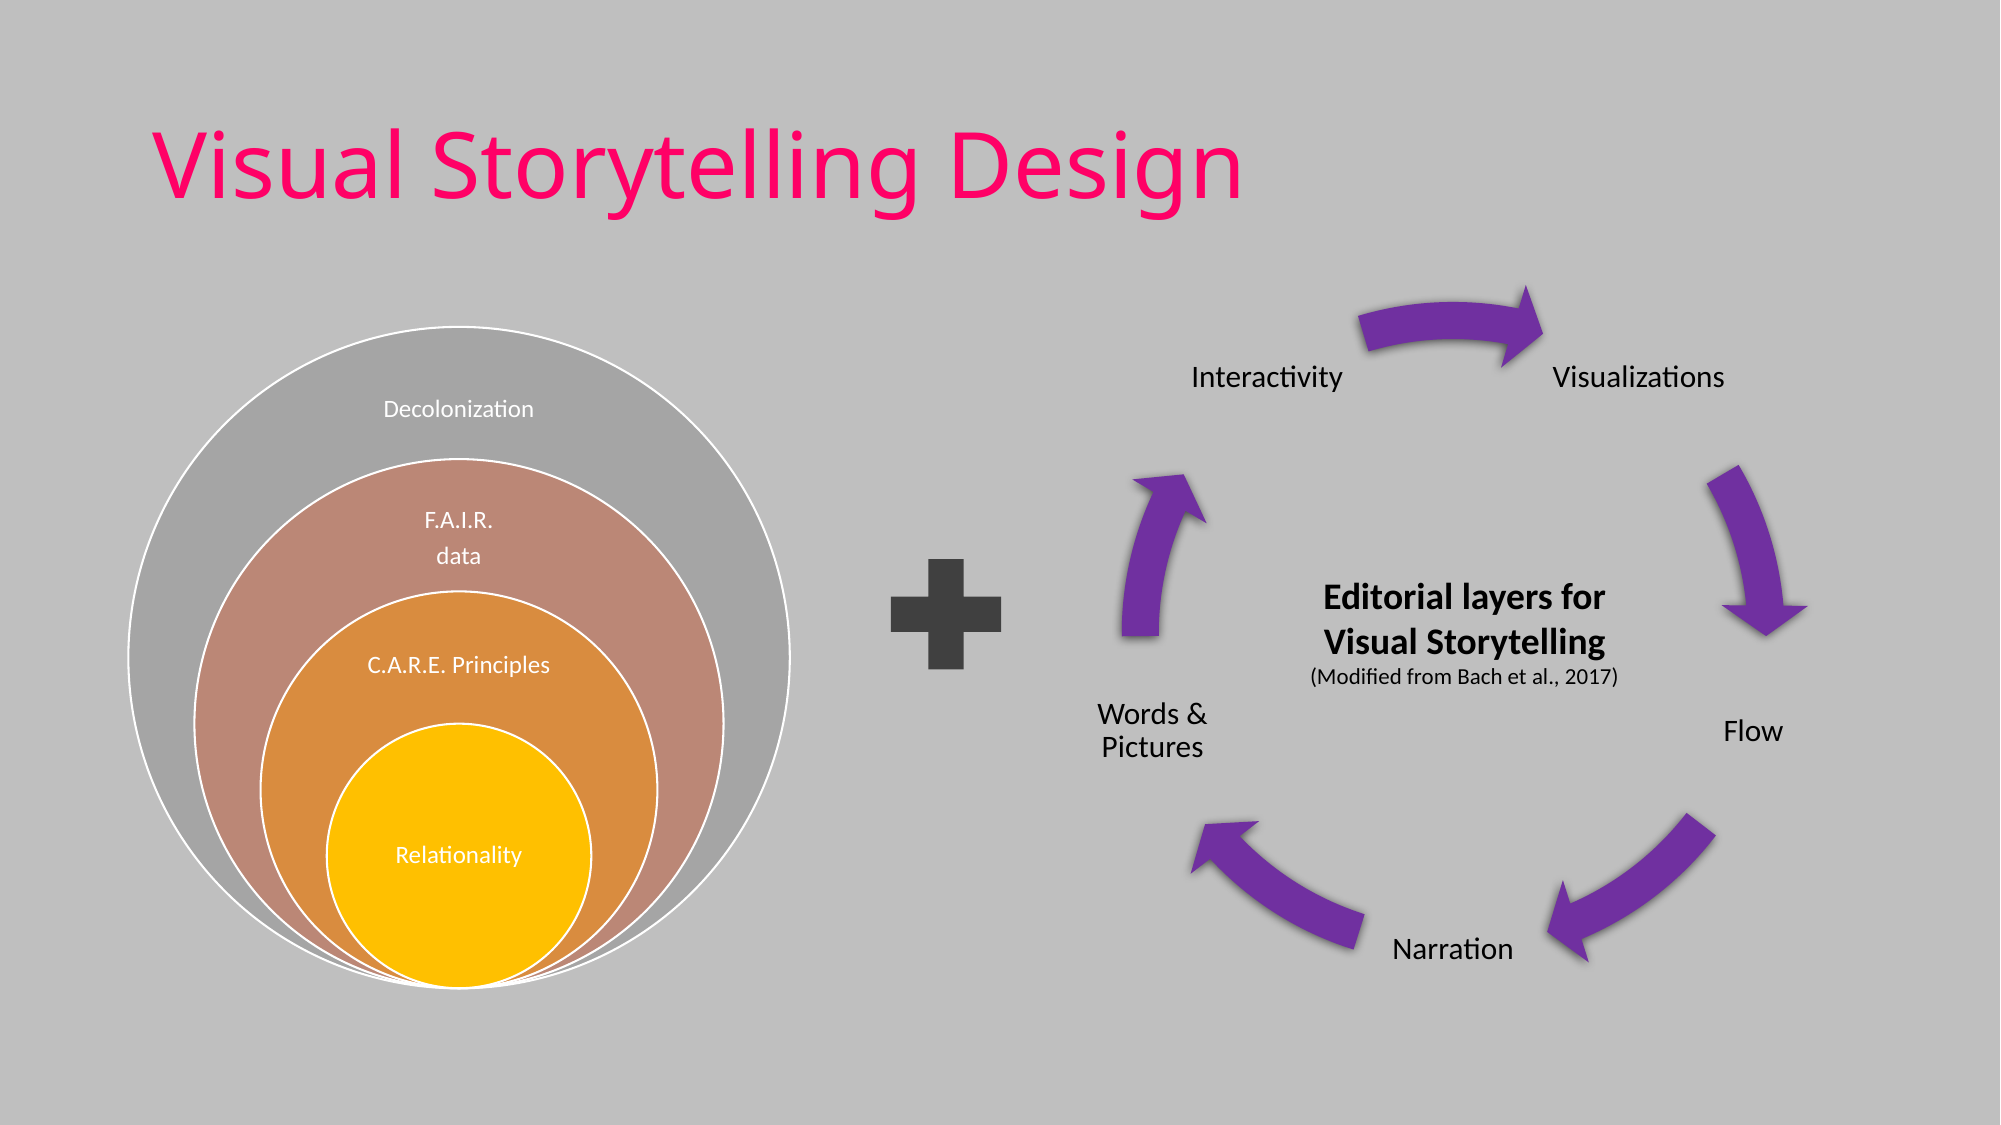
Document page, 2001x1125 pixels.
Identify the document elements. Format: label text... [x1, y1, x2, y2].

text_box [0, 326, 979, 989]
title Visual Storytelling Design [137, 59, 1863, 278]
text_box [955, 277, 1951, 1045]
